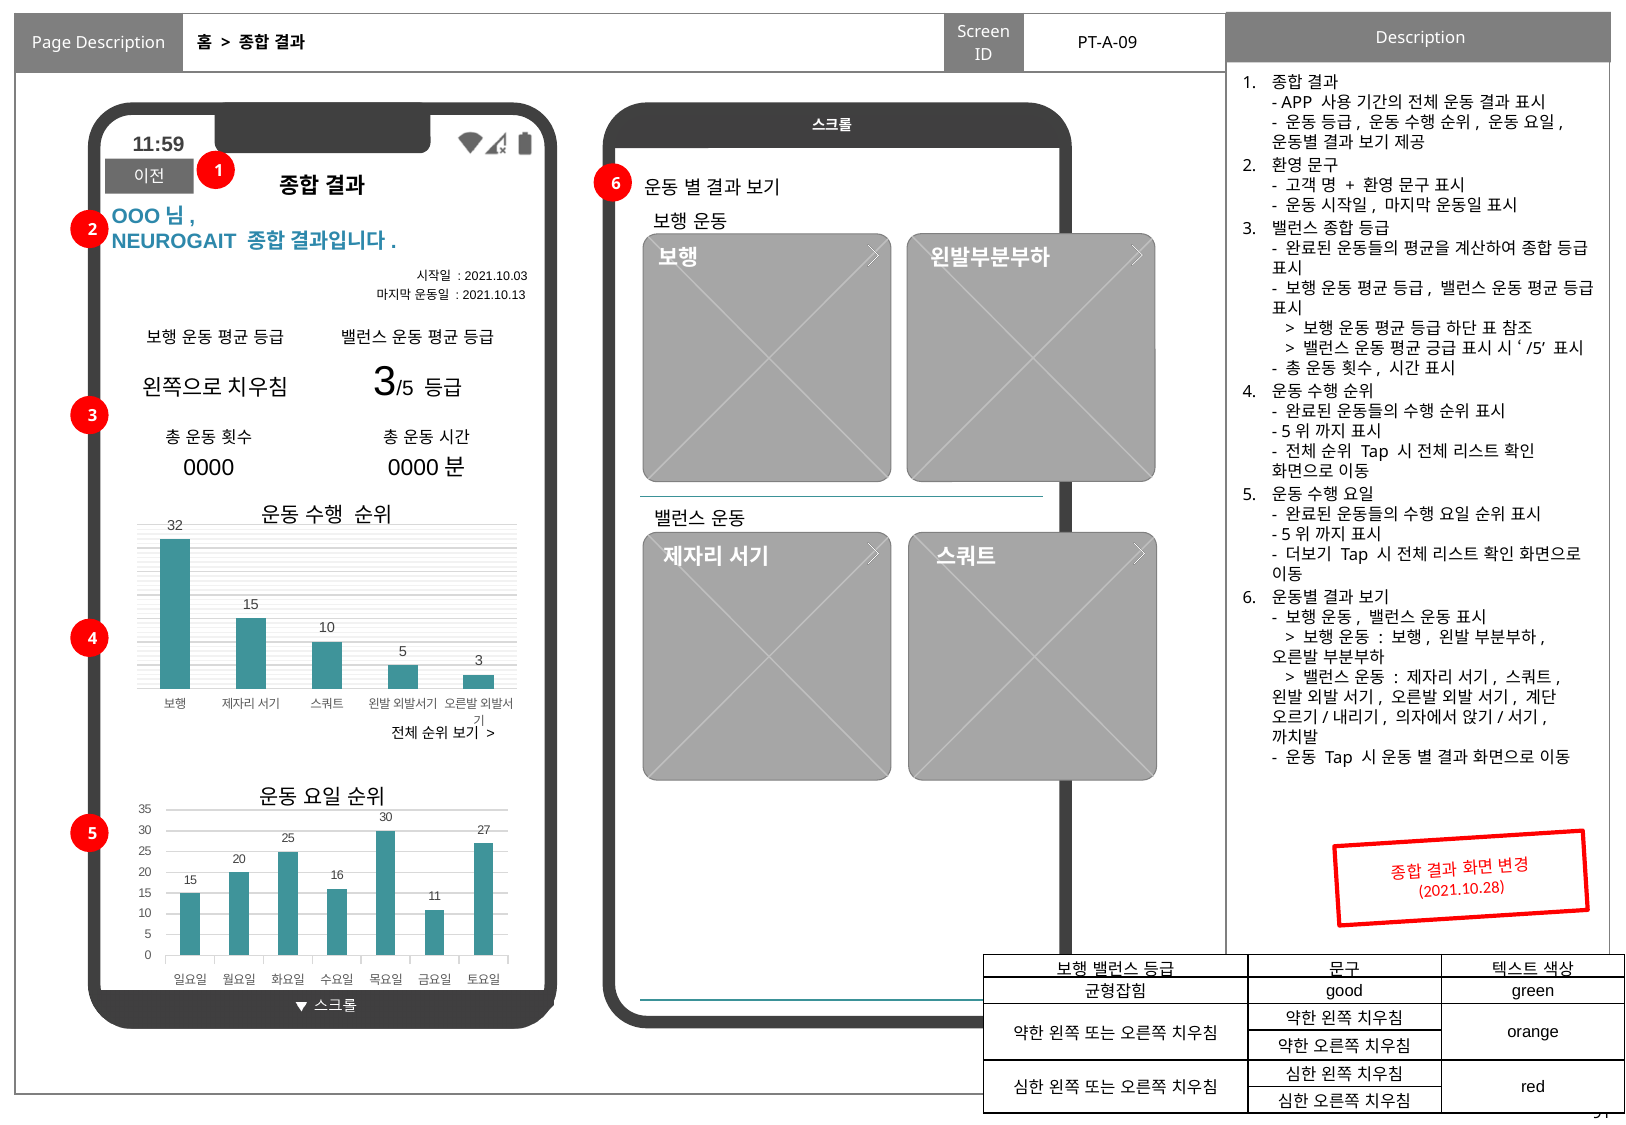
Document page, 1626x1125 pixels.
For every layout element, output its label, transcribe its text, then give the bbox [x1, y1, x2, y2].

table_cell 심한 오른쪽 치우침 [1249, 1087, 1441, 1112]
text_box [145, 418, 491, 489]
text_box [621, 168, 805, 241]
table_cell 약한 오른쪽 치우침 [1249, 1031, 1441, 1059]
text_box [317, 319, 519, 412]
table_cell 약한 왼쪽 치우침 [1249, 1004, 1441, 1029]
text_box 6 [593, 163, 624, 202]
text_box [903, 532, 1159, 781]
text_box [114, 319, 316, 410]
table_cell red [1442, 1061, 1624, 1112]
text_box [130, 776, 516, 992]
list PT-A-09 [1025, 19, 1220, 65]
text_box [637, 233, 893, 482]
text_box [606, 201, 1068, 1025]
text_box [608, 108, 1063, 149]
text_box 밸런스 운동 [639, 500, 761, 531]
table_cell orange [1442, 1004, 1624, 1059]
text_box 5 [70, 813, 88, 852]
table_cell 균형잡힘 [984, 978, 1247, 1003]
table_header 보행 밸런스 등급 [984, 955, 1247, 976]
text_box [93, 108, 552, 989]
table_cell 심한 왼쪽 치우침 [1249, 1061, 1441, 1086]
table_cell green [1442, 978, 1624, 1003]
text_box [128, 494, 525, 733]
table_header 텍스트 색상 [1442, 955, 1624, 976]
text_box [901, 233, 1157, 482]
text_box 3 [70, 396, 88, 435]
text_box 4 [70, 618, 88, 657]
table_cell 심한 왼쪽 또는 오른쪽 치우침 [984, 1061, 1247, 1112]
text_box 종합 결과 화면 변경 (2021.10.28) [1332, 828, 1590, 928]
table_cell 약한 왼쪽 또는 오른쪽 치우침 [984, 1004, 1247, 1059]
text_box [359, 260, 543, 311]
picture [87, 990, 557, 1029]
text_box 2 [70, 210, 88, 248]
text_box [606, 135, 1068, 236]
table_cell good [1249, 978, 1441, 1003]
list 종합 결과 - APP 사용 기간의 전체 운동 결과 표시 - 운동 등급, 운동 수행 순위, 운동 요일, 운동별 결과 보기 제공 환영 문구 - 고객 명 + 환영 문구 표시 - 운동 시작일, 마지막 운동일 표시 밸런스 종합 등급 - 완료된 운동들의 평균을 계산하여 종합 등급 표시 - 보행 운동 평균 등급, 밸런스 운동 평균 등급 표시 > 보행 운동 평균 등급 하단 표 참조 > 밸런스 운동 평균 긍급 표시 시 ‘/5’ 표시 - 총 운동 횟수, 시간 표시 운동 수행 순위 - 완료된 운동들의 수행 순위 표시 - 5위 까지 표시 - 전체 순위 Tap 시 전체 리스트 확인 화면으로 이동 운동 수행 요일 - 완료된 운동들의 수행 요일 순위 표시 - 5위 까지 표시 - 더보기 Tap 시 전체 리스트 확인 화면으로 이동 운동별 결과 보기 - 보행 운동, 밸런스 운동 표시 > 보행 운동 : 보행, 왼발 부분부하, 오른발 부분부하 > 밸런스 운동 : 제자리 서기, 스쿼트, 왼발 외발 서기, 오른발 외발 서기, 계단 오르기/내리기, 의자에서 앉기/서기, 까치발 - 운동 Tap 시 운동 별 결과 화면으로 이동 [1227, 64, 1610, 954]
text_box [637, 532, 893, 781]
title 홈 > 종합 결과 [190, 19, 943, 65]
table_header 문구 [1249, 955, 1441, 976]
